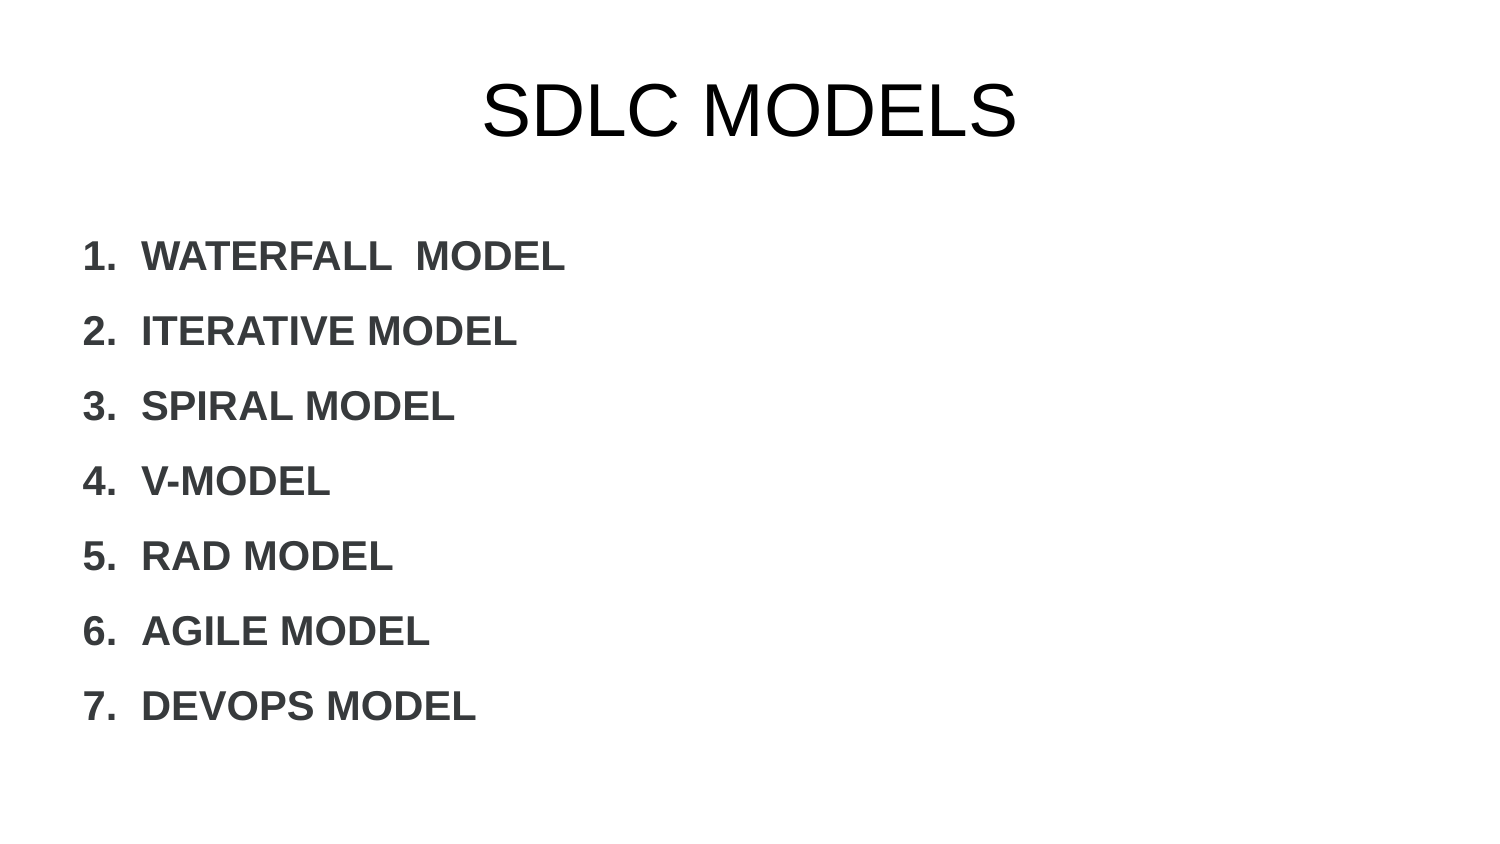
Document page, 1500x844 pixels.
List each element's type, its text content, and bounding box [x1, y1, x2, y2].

subtitle WATERFALL MODEL ITERATIVE MODEL SPIRAL MODEL V-MODEL RAD MODEL AGILE MODEL DEVOPS MODEL [51, 189, 1449, 816]
title SDLC MODELS [51, 72, 1449, 167]
